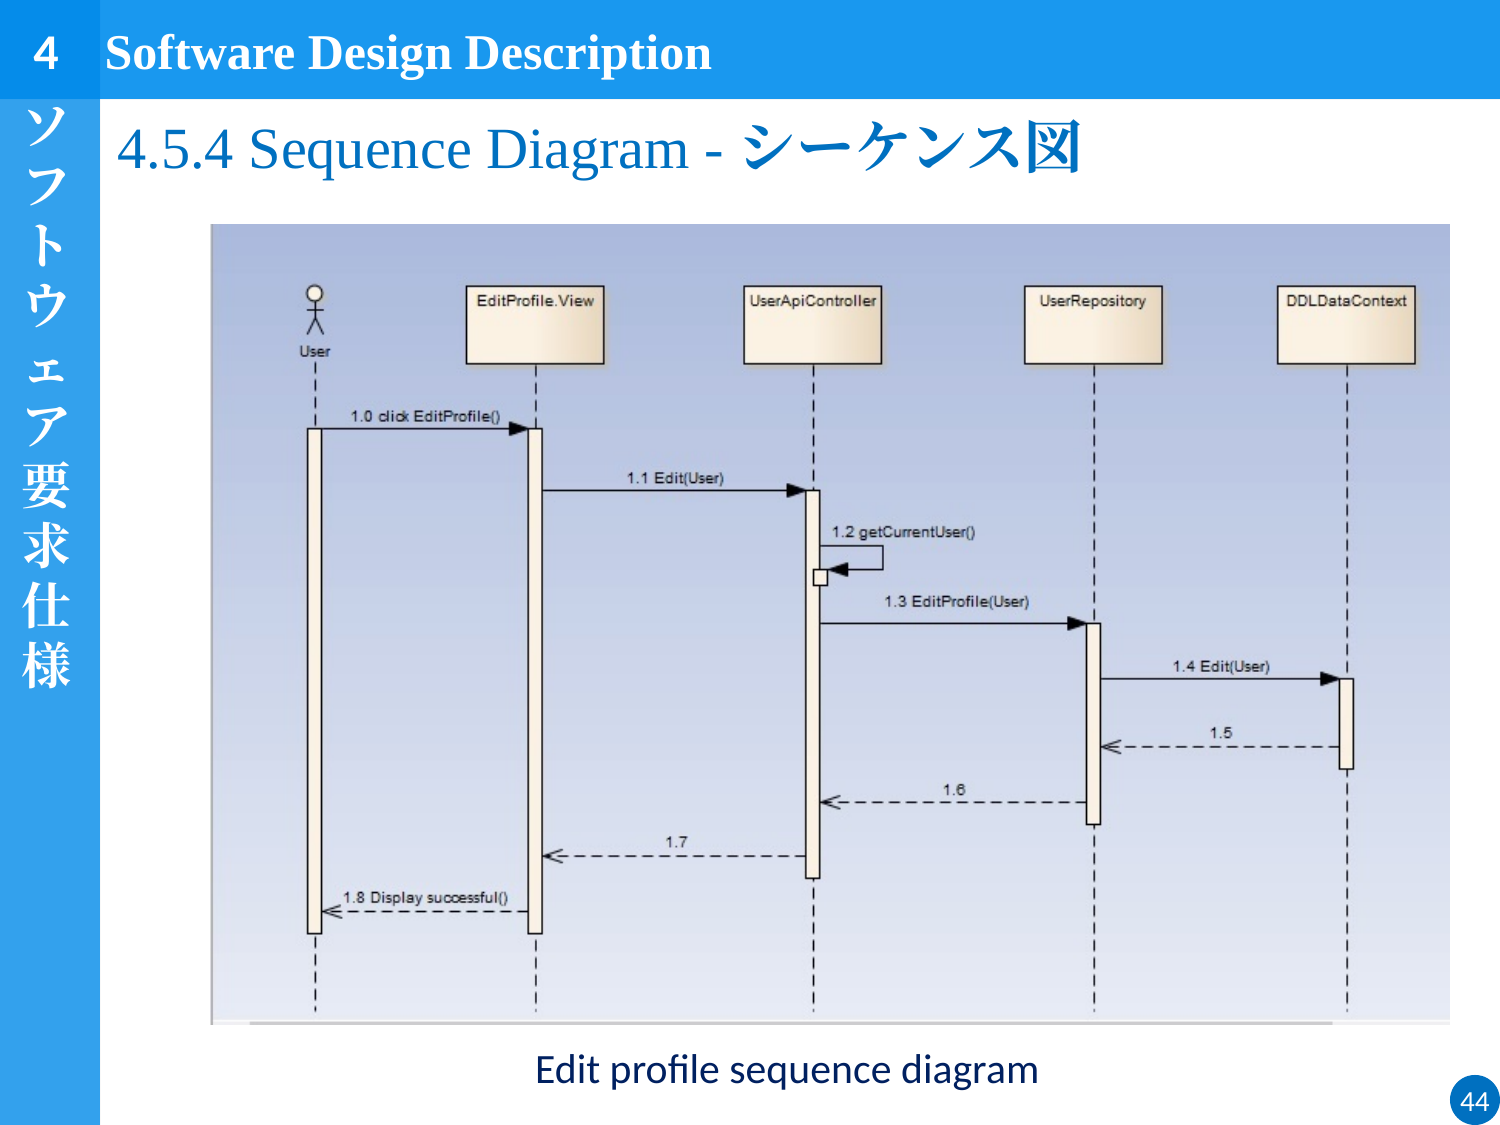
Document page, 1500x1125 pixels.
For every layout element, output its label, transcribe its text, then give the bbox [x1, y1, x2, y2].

text_box Edit profile sequence diagram [162, 1034, 1413, 1100]
picture [1488, 1113, 1500, 1125]
title 4.5.4 Sequence Diagram -シーケンス図 [802, 96, 1400, 195]
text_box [1, 12, 797, 709]
picture [0, 0, 1500, 1125]
text_box 44 [1447, 1072, 1500, 1125]
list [209, 224, 1451, 1026]
